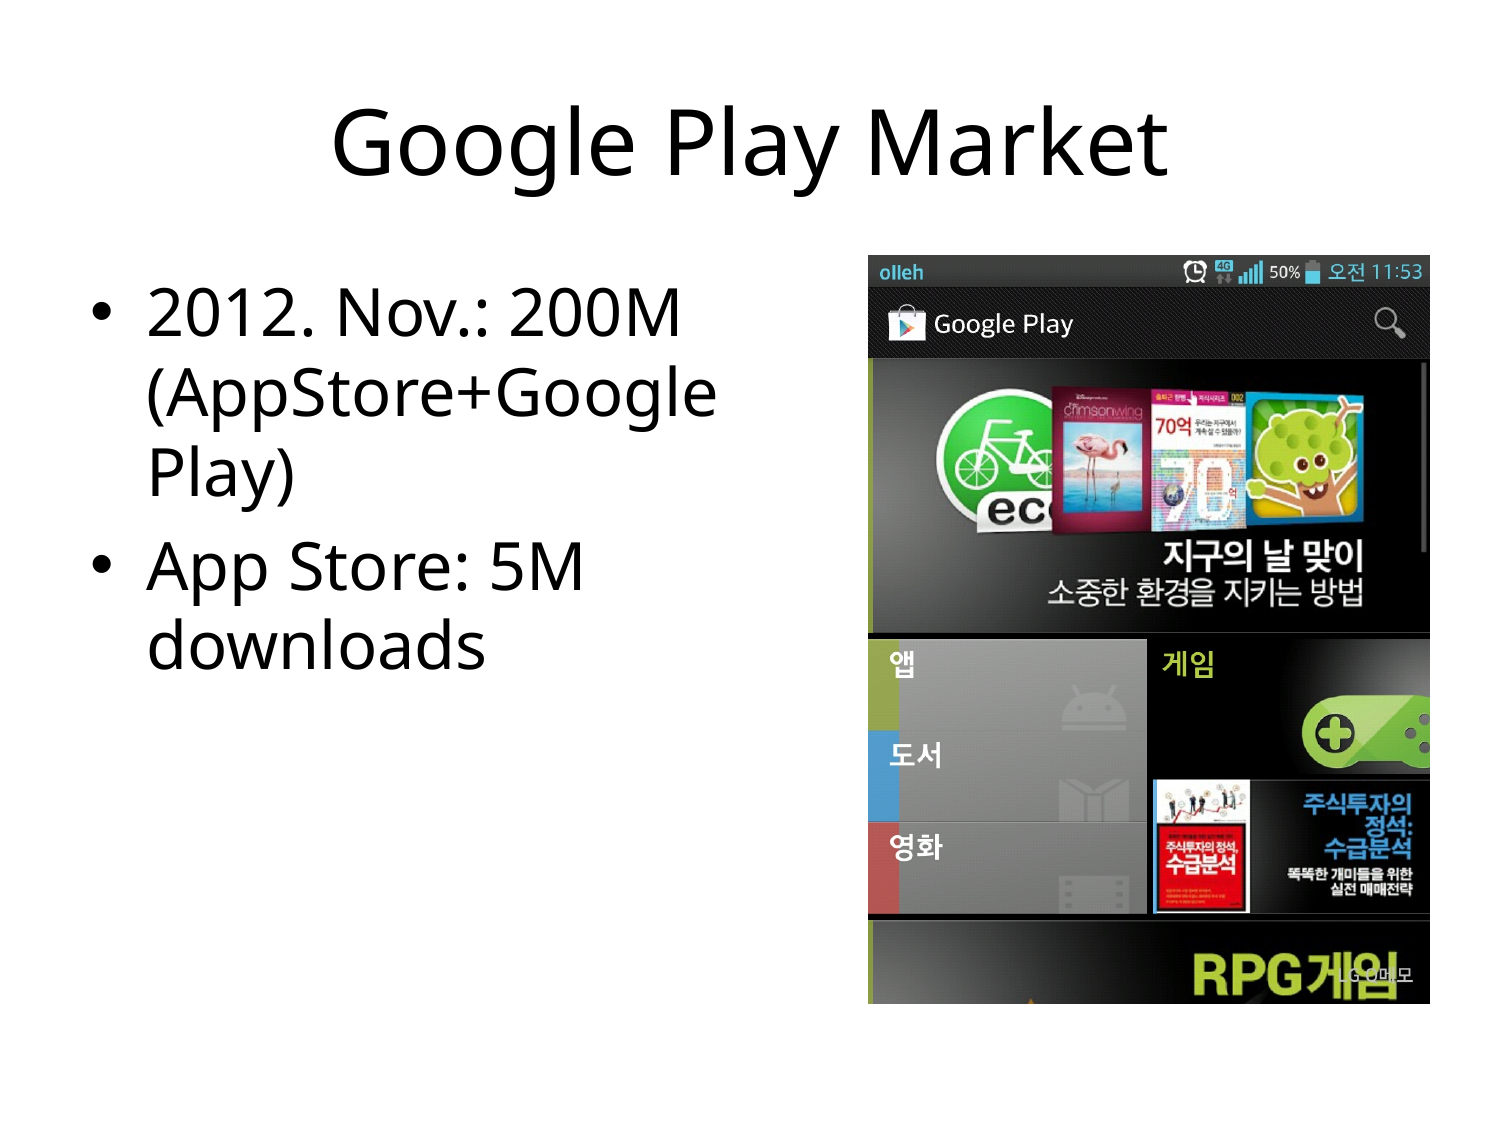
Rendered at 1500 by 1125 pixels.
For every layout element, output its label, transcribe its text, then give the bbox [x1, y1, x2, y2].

picture [867, 255, 1430, 1004]
title Google Play Market [75, 45, 1425, 233]
list 2012. Nov.: 200M (AppStore+Google Play) App Store: 5M downloads [75, 262, 833, 1005]
